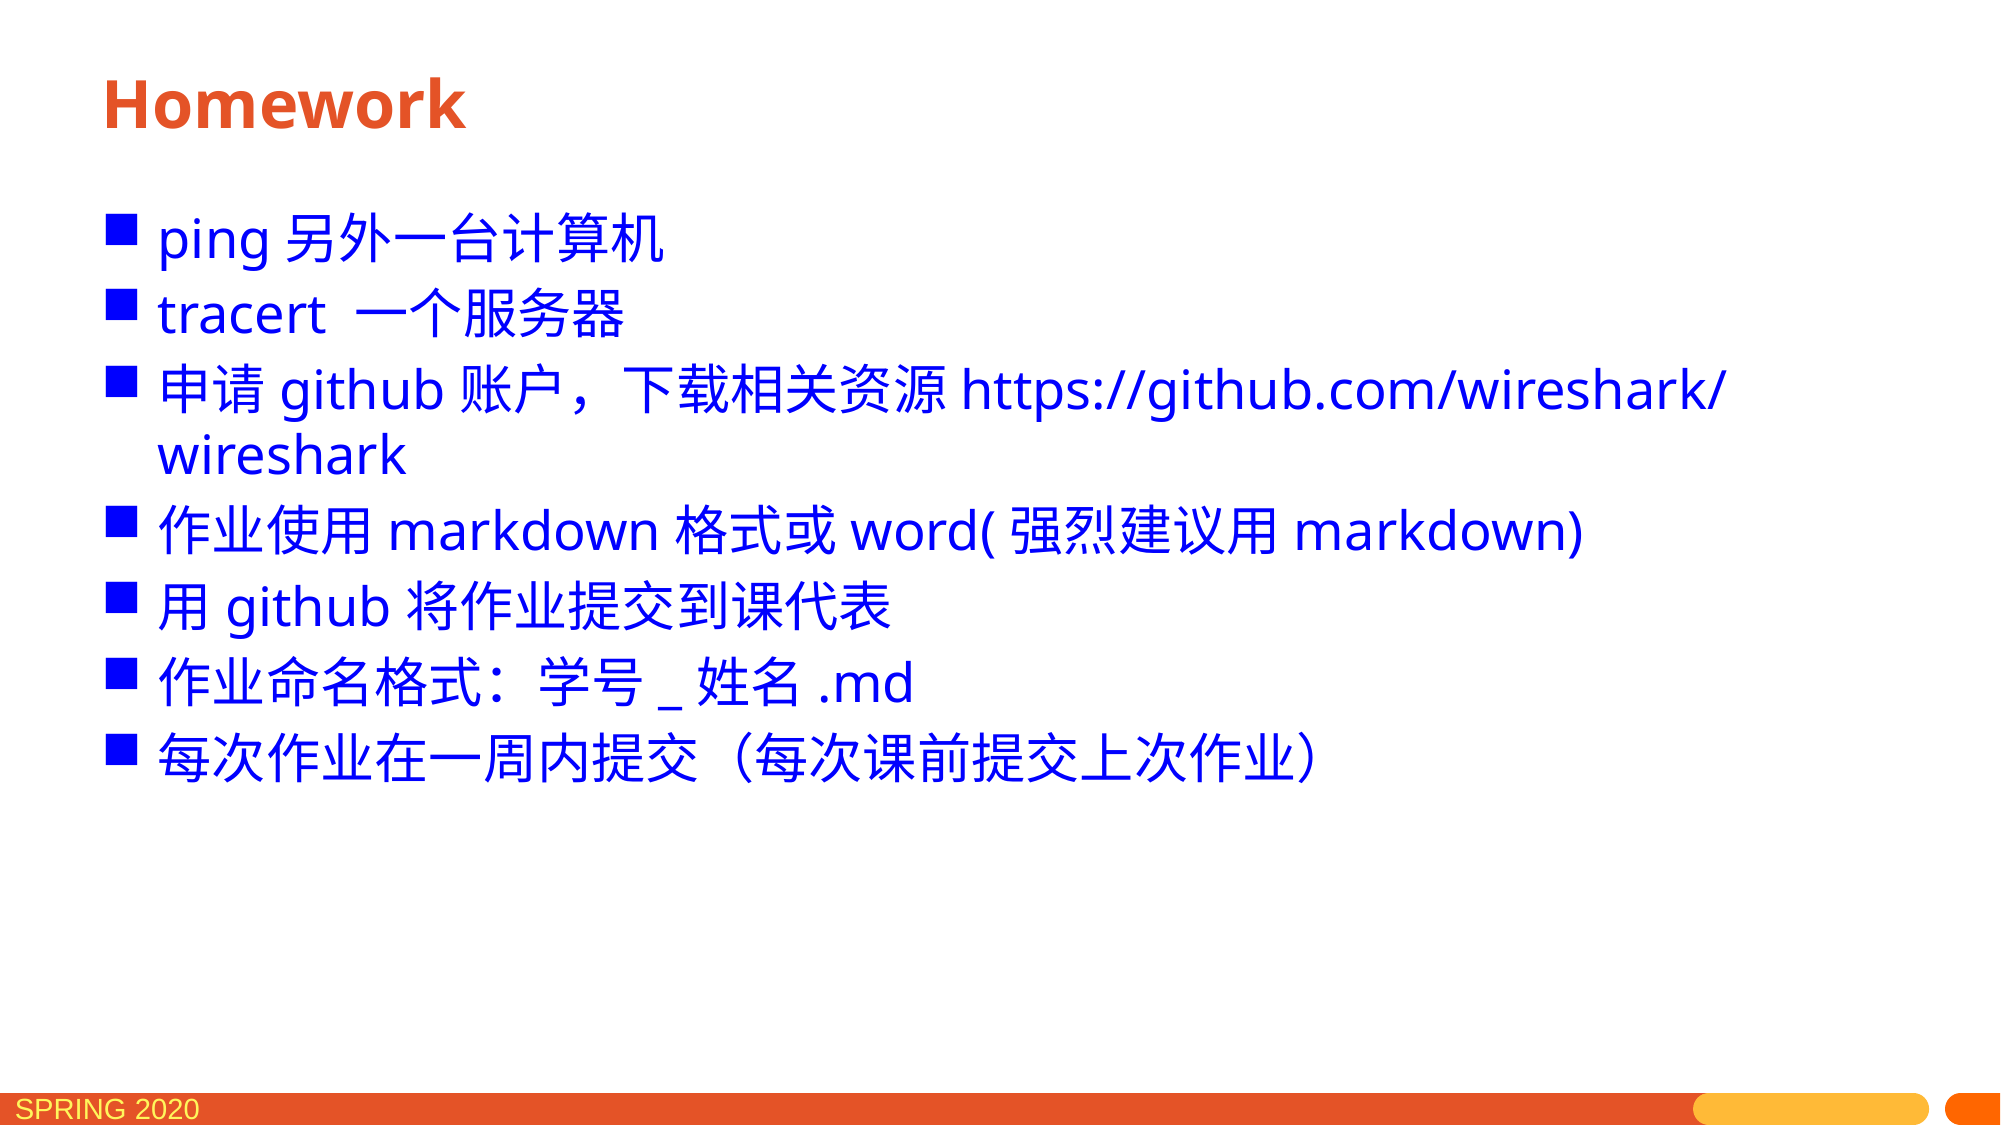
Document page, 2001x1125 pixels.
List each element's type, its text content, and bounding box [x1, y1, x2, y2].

list ping另外一台计算机 tracert 一个服务器 申请github账户，下载相关资源https://github.com/wireshark/wireshark 作业使用markdown格式或word(强烈建议用markdown) 用github将作业提交到课代表 作业命名格式：学号_姓名.md 每次作业在一周内提交（每次课前提交上次作业） [86, 196, 1914, 1035]
title Homework [86, 42, 1914, 161]
